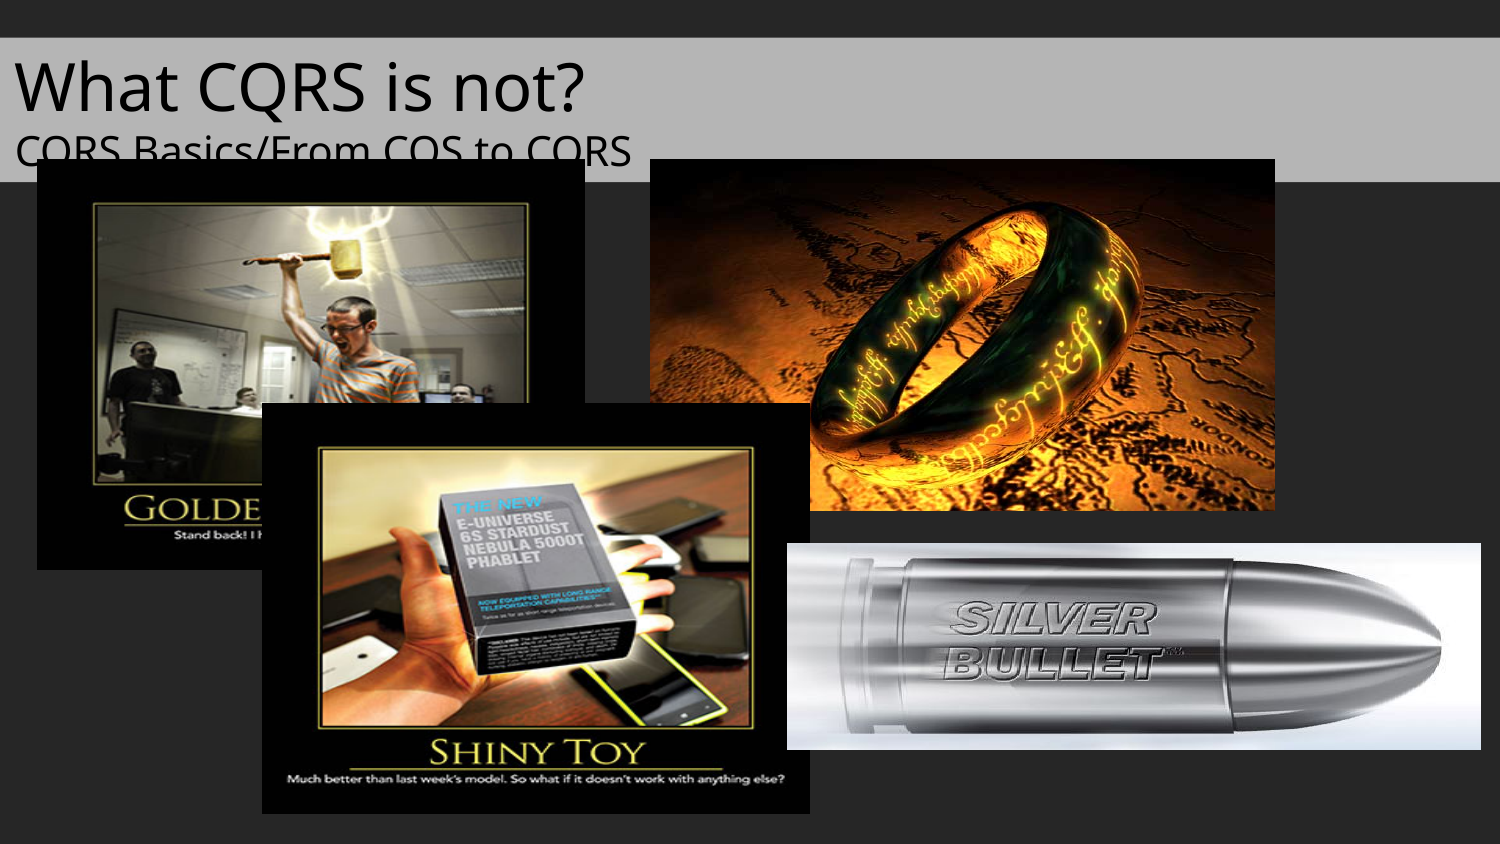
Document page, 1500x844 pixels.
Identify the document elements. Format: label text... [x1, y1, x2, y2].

picture [37, 159, 1481, 814]
text_box What CQRS is not? CQRS Basics/From CQS to CQRS [0, 37, 1500, 183]
